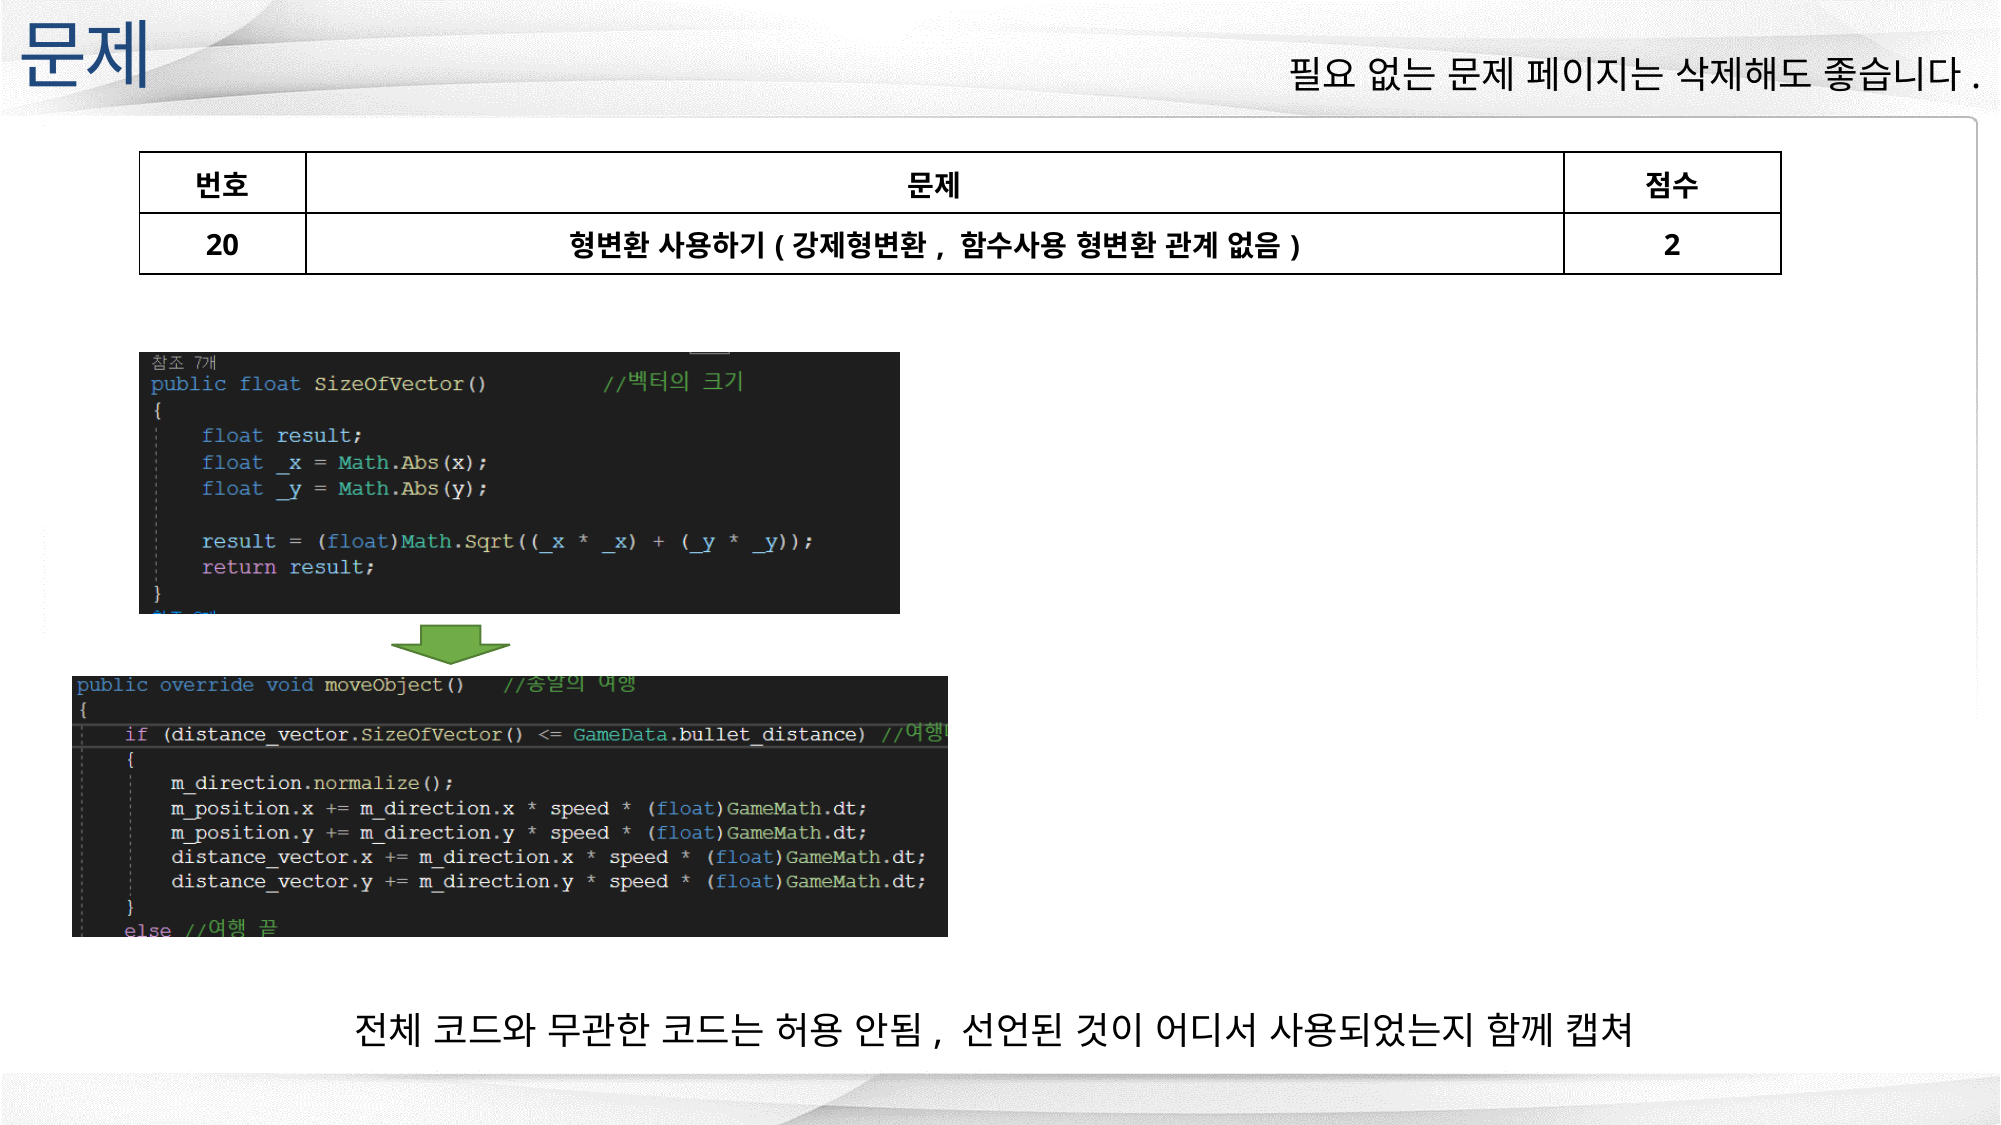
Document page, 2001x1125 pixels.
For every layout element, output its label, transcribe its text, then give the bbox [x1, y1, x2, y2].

table_cell 형변환 사용하기(강제형변환, 함수사용 형변환 관계 없음) [307, 214, 1563, 273]
table_header 번호 [140, 153, 305, 212]
text_box 필요 없는 문제 페이지는 삭제해도 좋습니다. [1247, 44, 1996, 107]
table_header 점수 [1565, 153, 1780, 212]
text_box [391, 624, 511, 665]
table_cell 20 [140, 214, 305, 273]
text_box 전체 코드와 무관한 코드는 허용 안됨, 선언된 것이 어디서 사용되었는지 함께 캡쳐 [139, 999, 1861, 1063]
table_header 문제 [307, 153, 1563, 212]
table_cell 2 [1565, 214, 1780, 273]
picture [0, 0, 2000, 1125]
text_box 문제 [4, 0, 920, 106]
